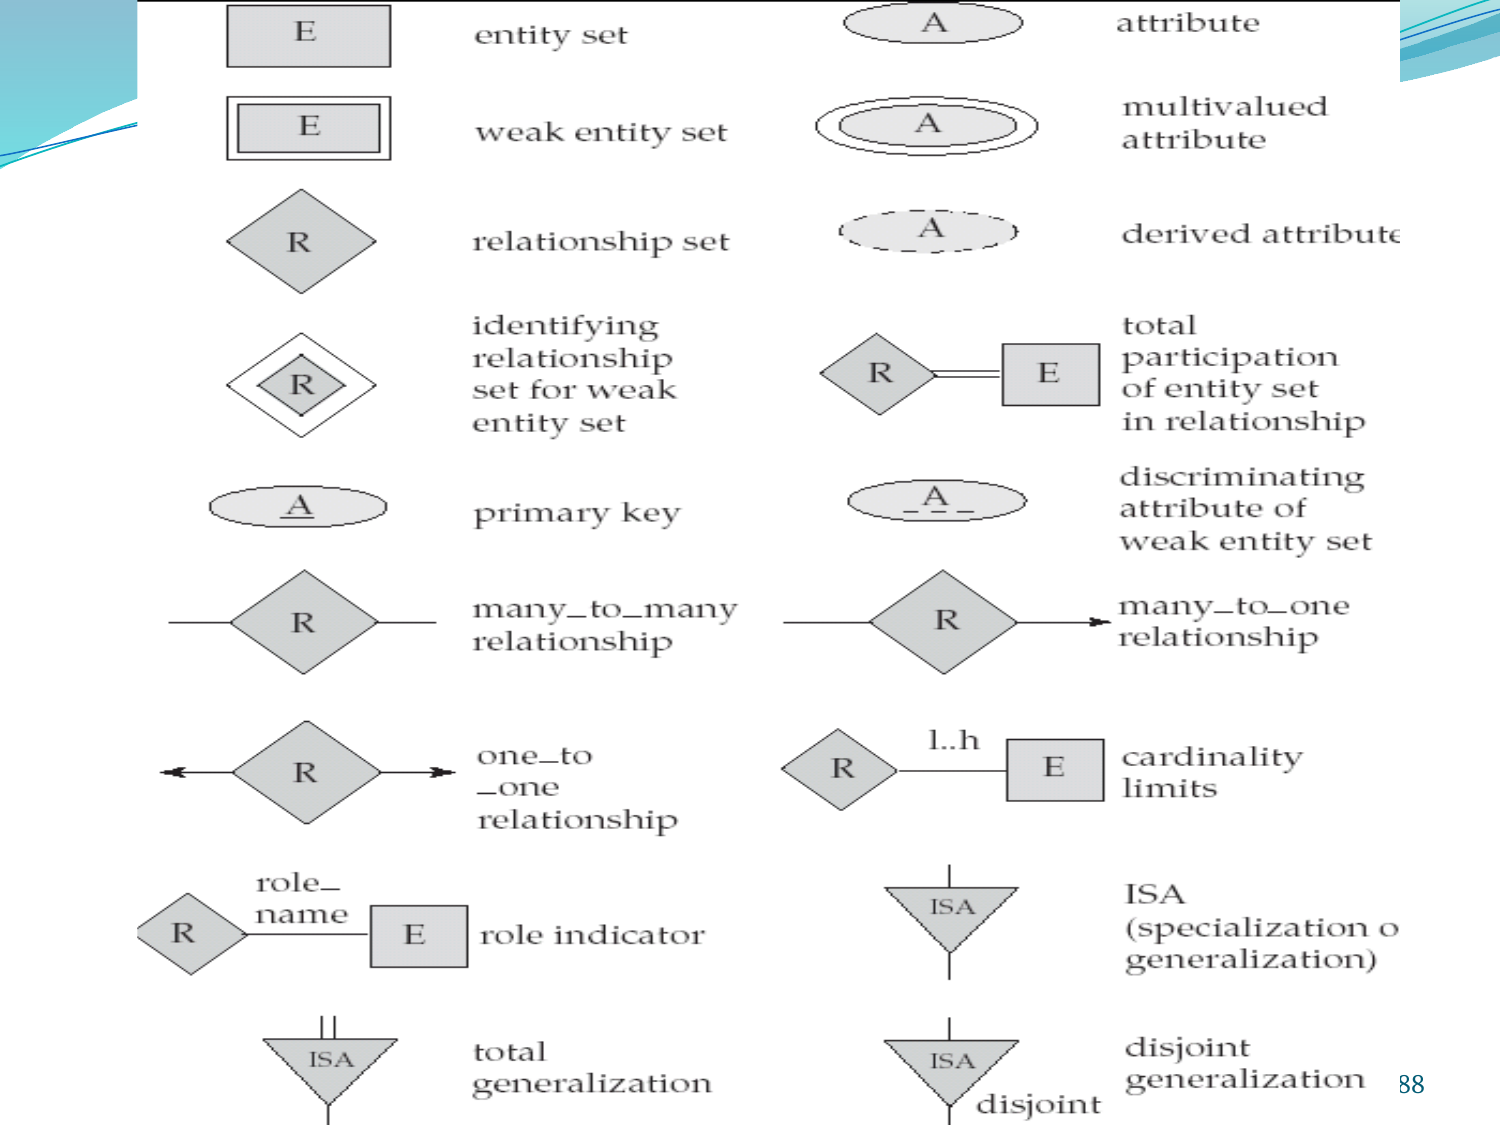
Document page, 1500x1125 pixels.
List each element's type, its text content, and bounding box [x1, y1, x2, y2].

slide_number 88 [1407, 1042, 1425, 1103]
picture [137, 0, 1401, 1125]
